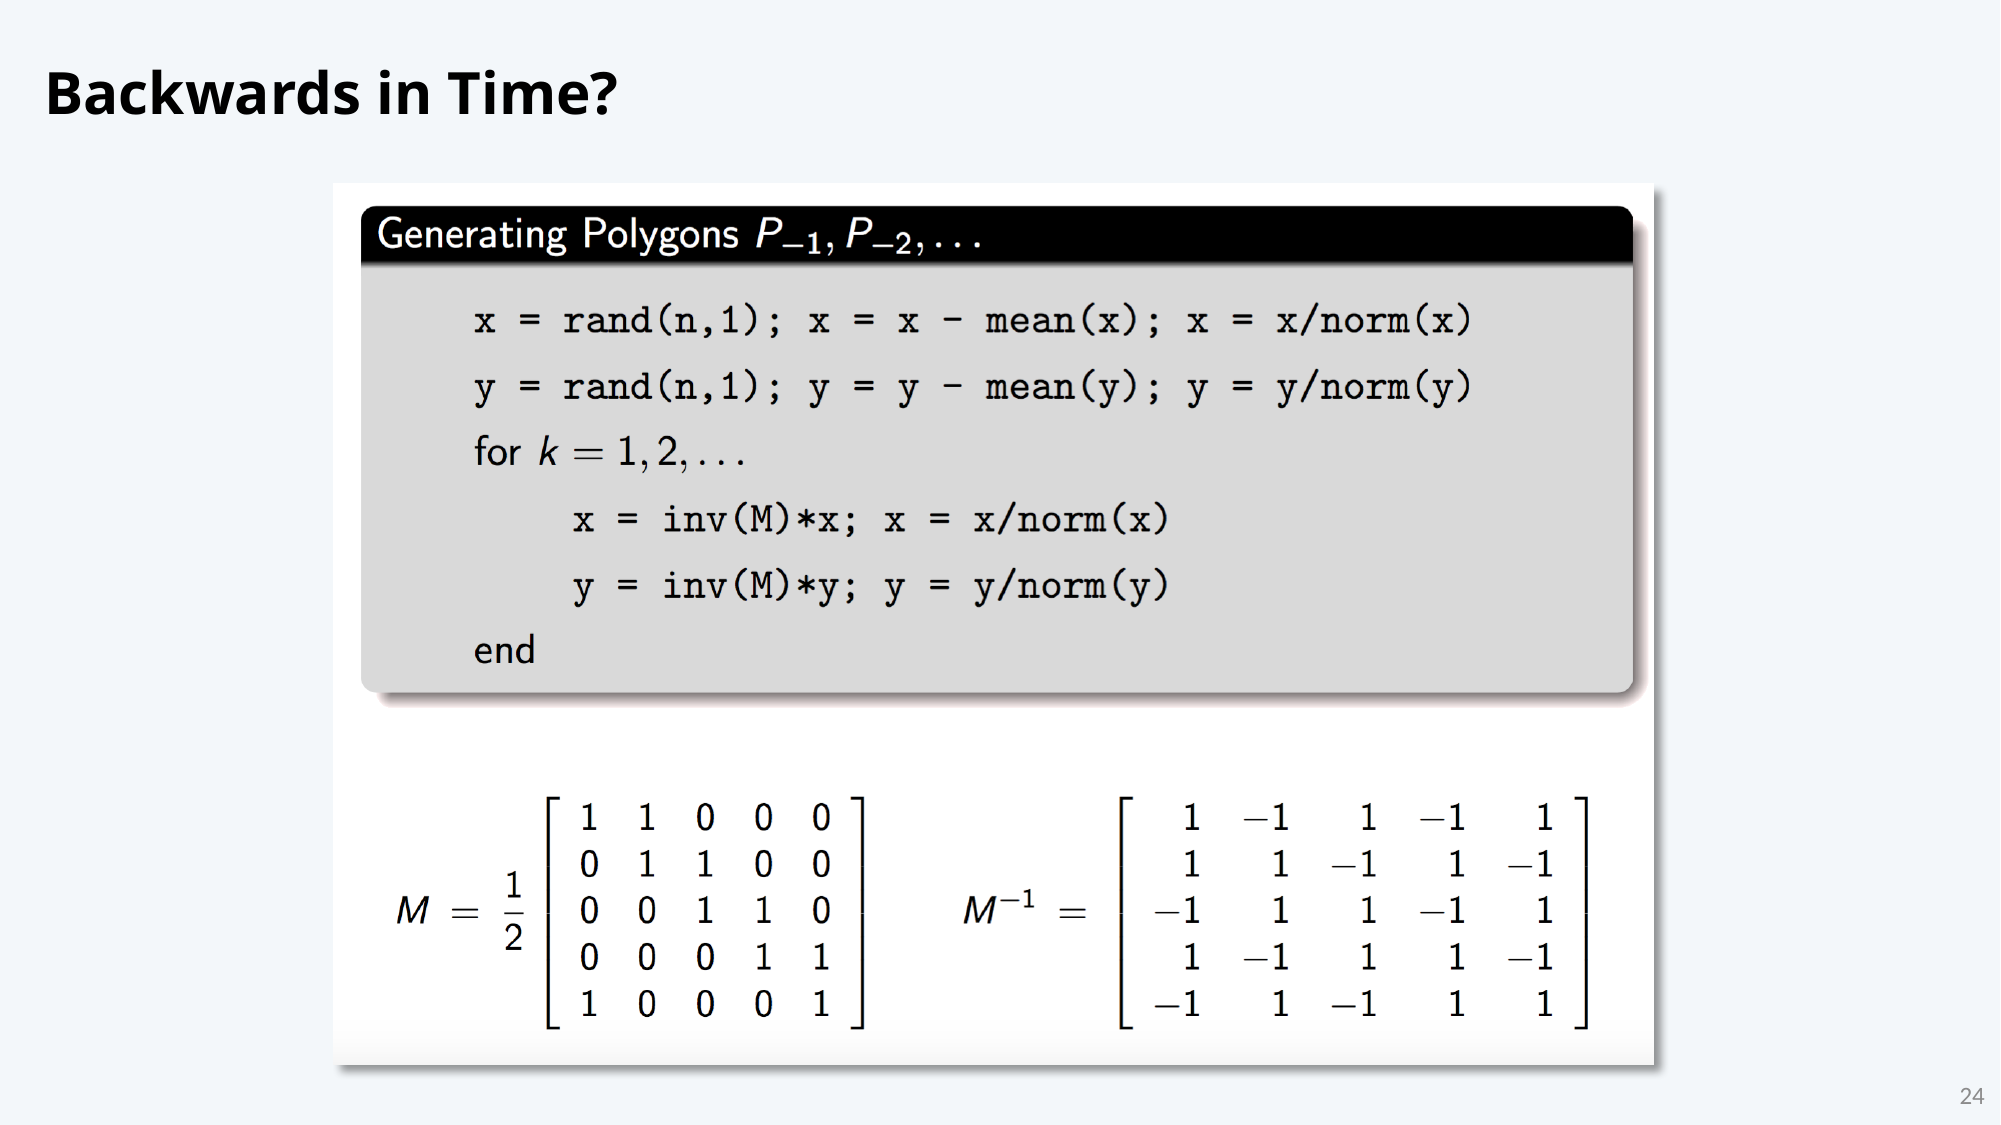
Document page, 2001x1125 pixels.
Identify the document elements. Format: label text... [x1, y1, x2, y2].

picture [333, 183, 1654, 1065]
slide_number 24 [1550, 1065, 2000, 1125]
title Backwards in Time? [29, 0, 1755, 204]
